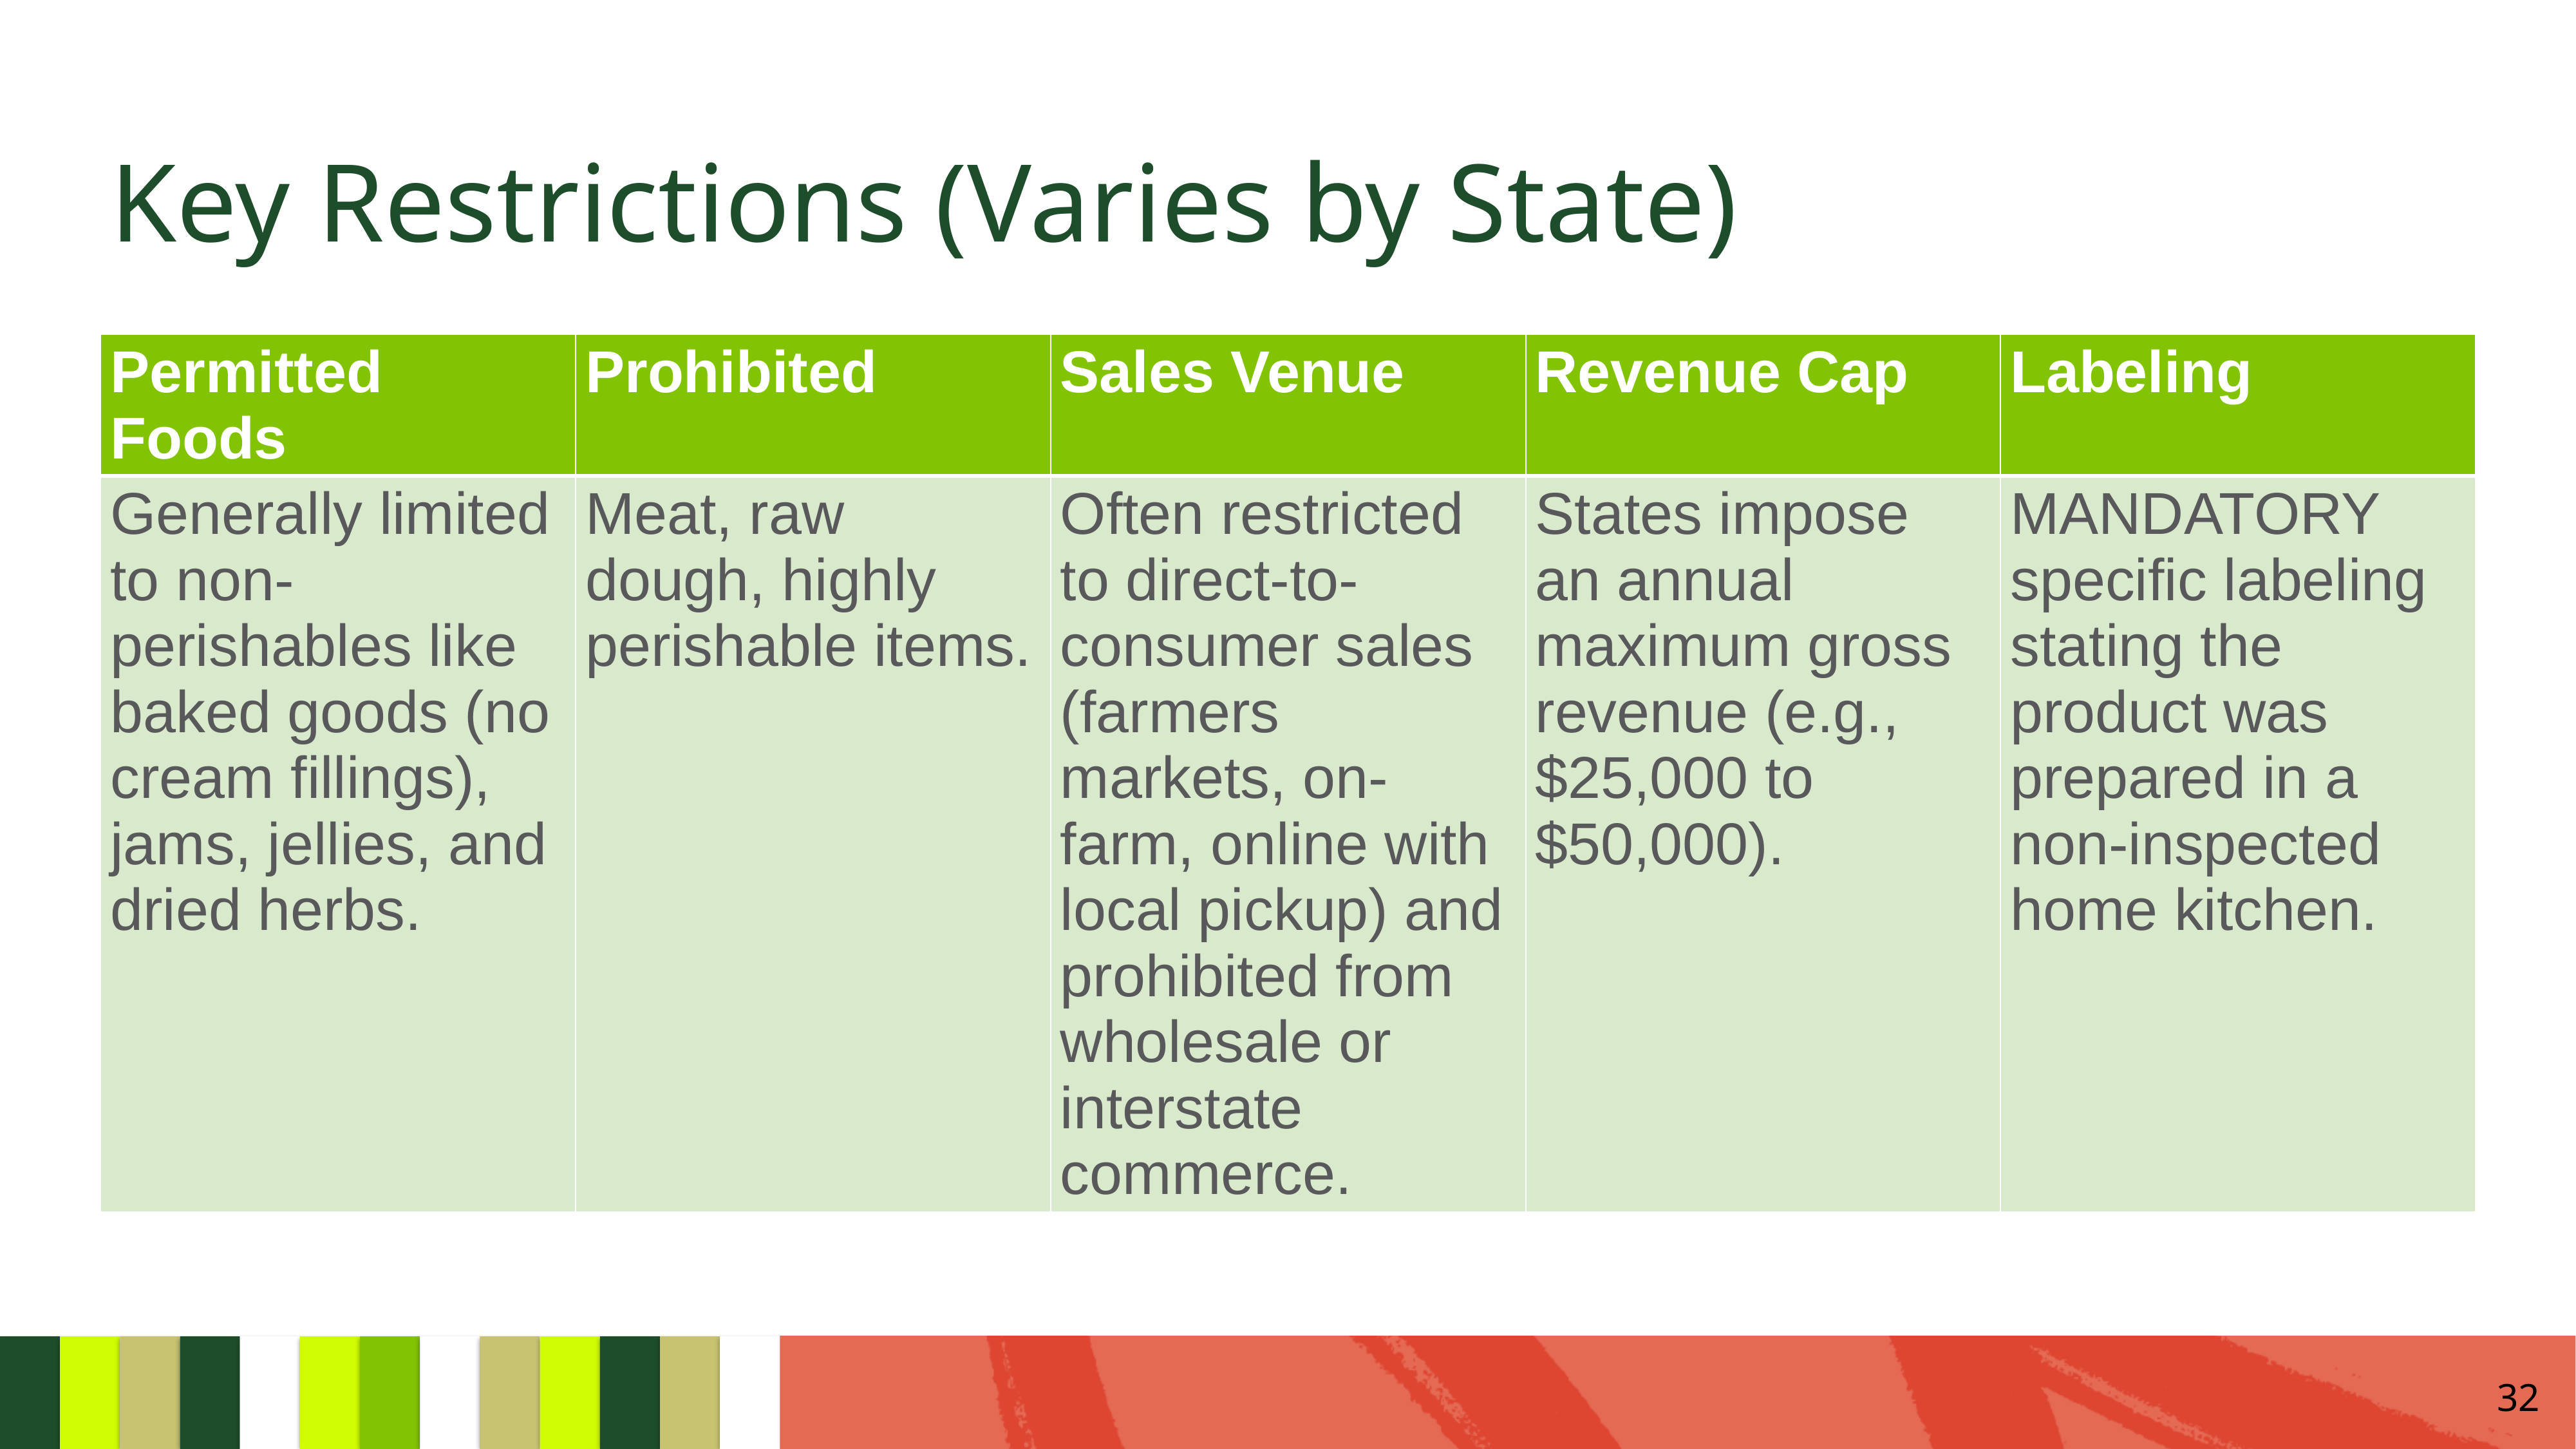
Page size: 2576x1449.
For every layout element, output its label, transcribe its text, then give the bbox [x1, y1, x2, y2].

table_cell Meat, raw dough, highly perishable items. [576, 478, 1050, 1211]
table_header Labeling [2001, 335, 2475, 474]
table_cell Generally limited to non-perishables like baked goods (no cream fillings), jams, jellies, and dried herbs. [101, 478, 575, 1211]
table_header Permitted Foods [101, 335, 575, 474]
picture [780, 1336, 2576, 1449]
table_header Sales Venue [1051, 335, 1525, 474]
table_cell MANDATORY specific labeling stating the product was prepared in a non-inspected home kitchen. [2001, 478, 2475, 1211]
table_cell Often restricted to direct-to-consumer sales (farmers markets, on-farm, online with local pickup) and prohibited from wholesale or interstate commerce. [1051, 478, 1525, 1211]
table_cell States impose an annual maximum gross revenue (e.g., $25,000 to $50,000). [1527, 478, 2000, 1211]
table_header Prohibited [576, 335, 1050, 474]
title Key Restrictions (Varies by State) [100, 124, 2476, 274]
table_header Revenue Cap [1527, 335, 2000, 474]
slide_number 32 [2452, 1376, 2550, 1423]
